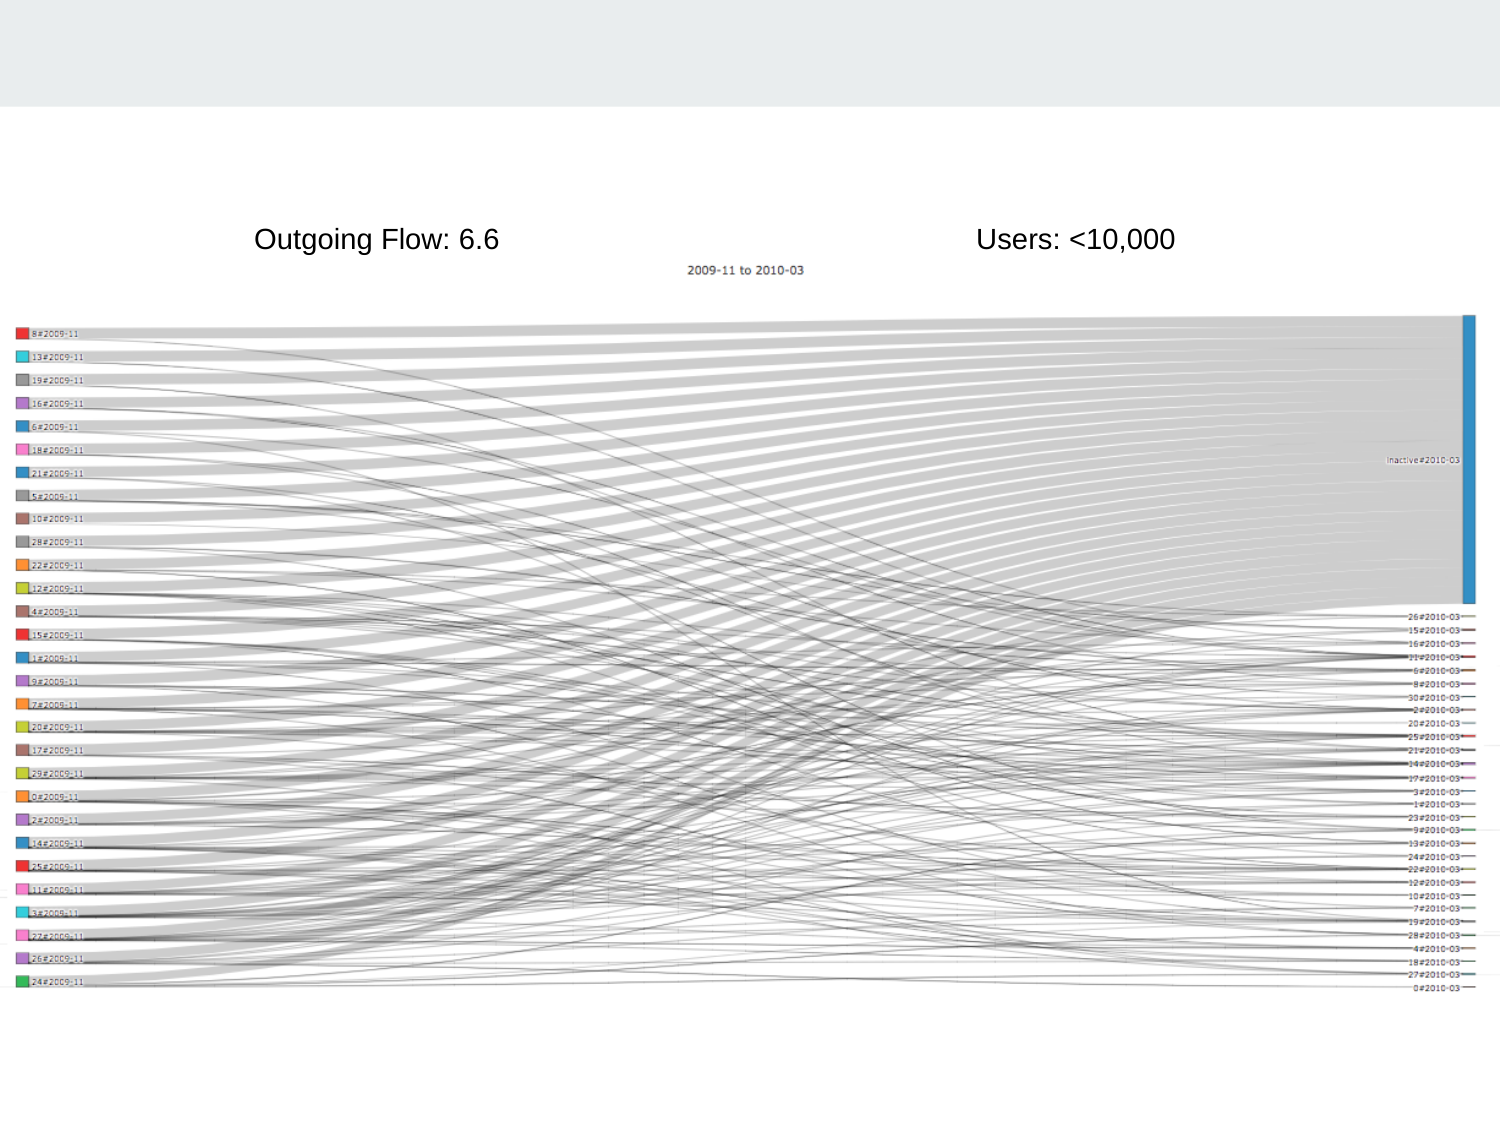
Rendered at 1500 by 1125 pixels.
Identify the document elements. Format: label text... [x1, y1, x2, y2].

picture [0, 254, 1500, 1006]
text_box Outgoing Flow: 6.6 [239, 205, 532, 253]
text_box Users: <10,000 [961, 205, 1254, 253]
